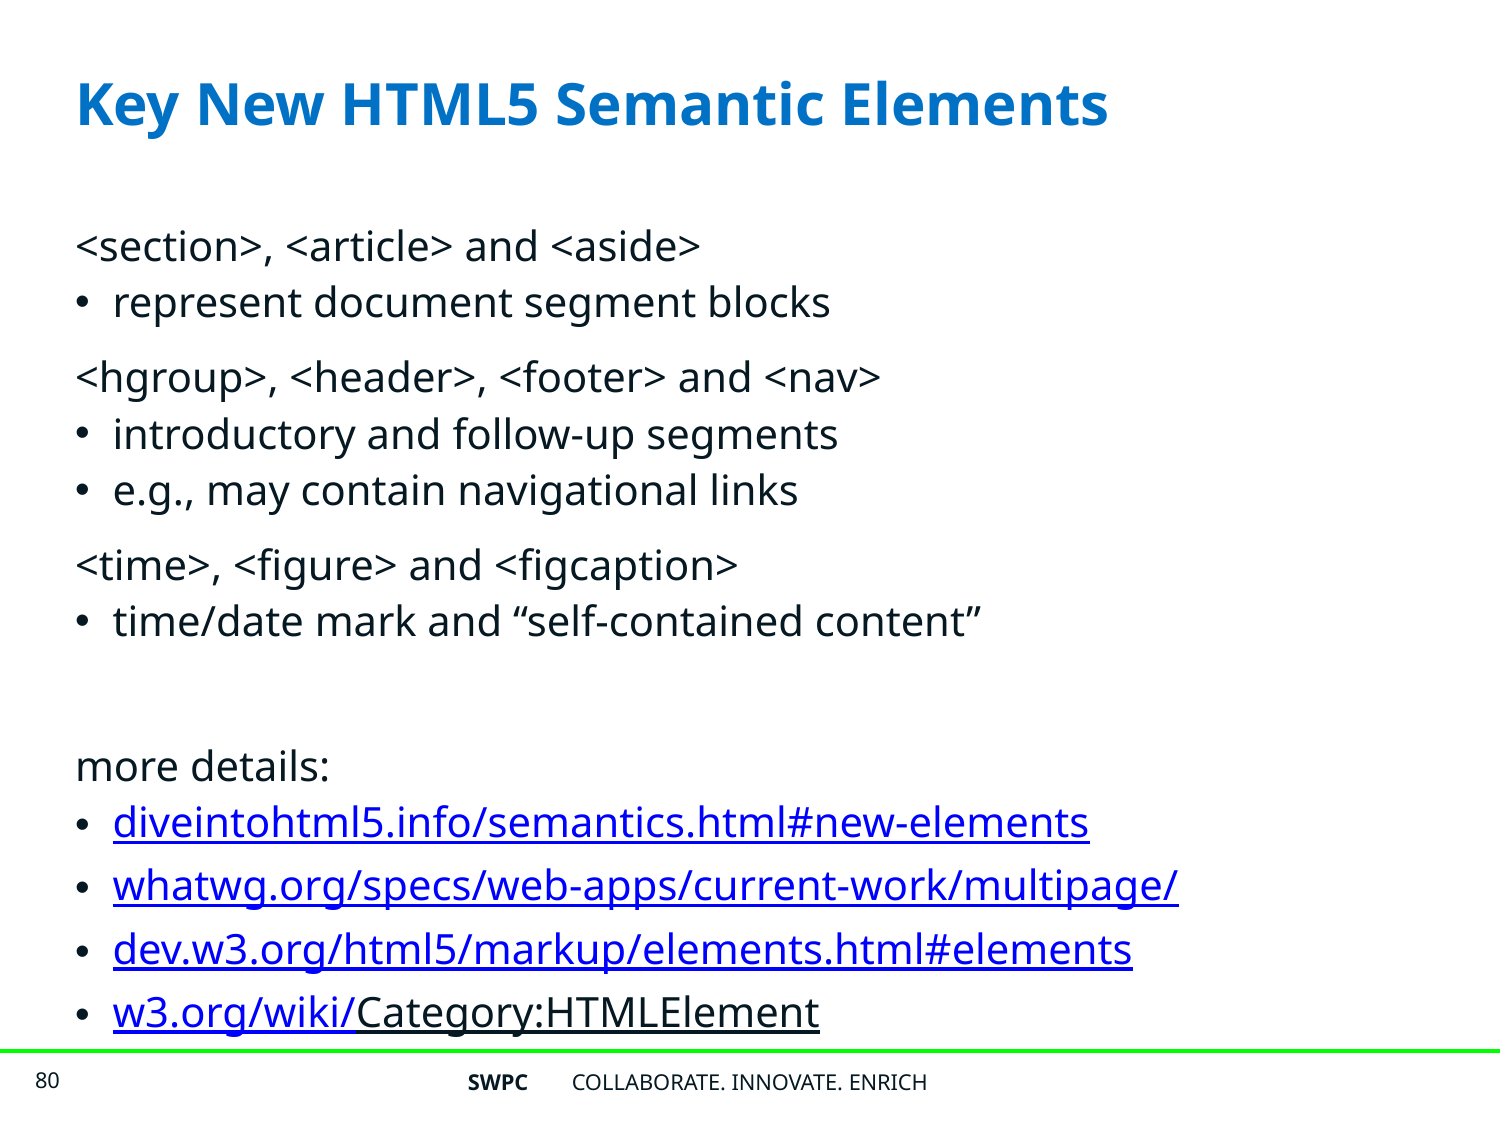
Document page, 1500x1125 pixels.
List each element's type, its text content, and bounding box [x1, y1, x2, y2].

slide_number 80 [5, 1063, 75, 1100]
list <section>, <article> and <aside> represent document segment blocks <hgroup>, <header>, <footer> and <nav> introductory and follow-up segments e.g., may contain navigational links <time>, <figure> and <figcaption> time/date mark and “self-contained content” more details: diveintohtml5.info/semantics.html#new-elements whatwg.org/specs/web-apps/current-work/multipage/ dev.w3.org/html5/markup/elements.html#elements w3.org/wiki/Category:HTMLElement [75, 220, 1425, 1005]
slide_number SWPC [205, 1051, 496, 1112]
footer COLLABORATE. INNOVATE. ENRICH [496, 1051, 1004, 1112]
title Key New HTML5 Semantic Elements [75, 15, 1425, 189]
